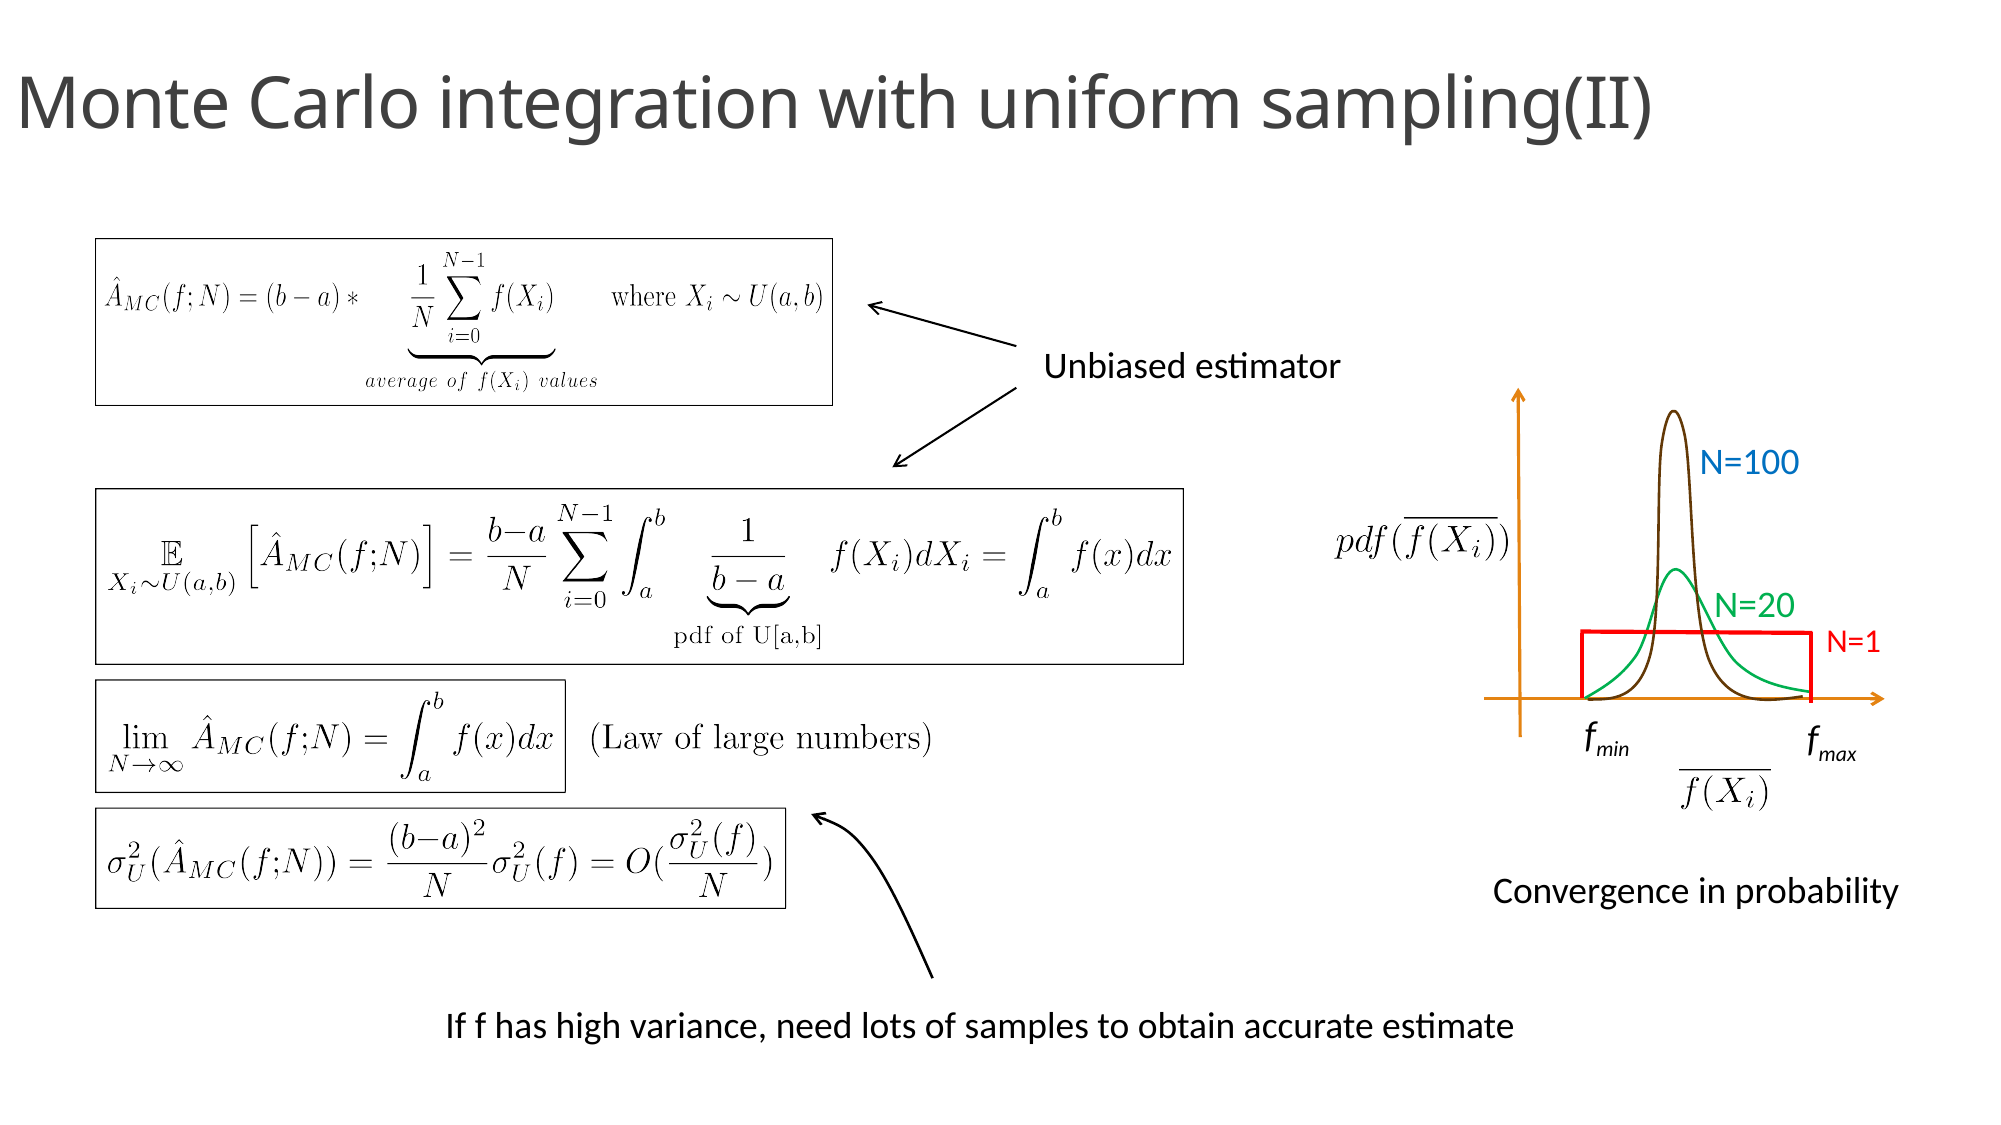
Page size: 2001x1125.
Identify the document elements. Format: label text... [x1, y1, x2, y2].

text_box [1706, 641, 1807, 695]
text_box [1517, 707, 1521, 738]
picture [1678, 768, 1772, 812]
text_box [891, 387, 1017, 468]
text_box [1592, 641, 1651, 695]
text_box Unbiased estimator [1028, 333, 1357, 394]
text_box N=100 [1685, 429, 1815, 490]
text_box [866, 304, 1017, 347]
text_box [1653, 409, 1703, 628]
picture [95, 488, 1184, 910]
text_box [888, 918, 934, 979]
picture [1333, 516, 1509, 562]
text_box [1618, 641, 1745, 695]
text_box [1646, 600, 1655, 628]
text_box Convergence in probability [1478, 858, 1915, 918]
text_box fmin [1569, 707, 1645, 769]
picture [95, 238, 834, 407]
text_box N=1 [1811, 612, 1896, 667]
text_box If f has high variance, need lots of samples to obtain accurate estimate [430, 993, 1540, 1054]
title Monte Carlo integration with uniform sampling(II) [0, 27, 1828, 151]
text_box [1517, 387, 1521, 695]
text_box N=20 [1699, 572, 1811, 628]
text_box fmax [1792, 707, 1872, 773]
